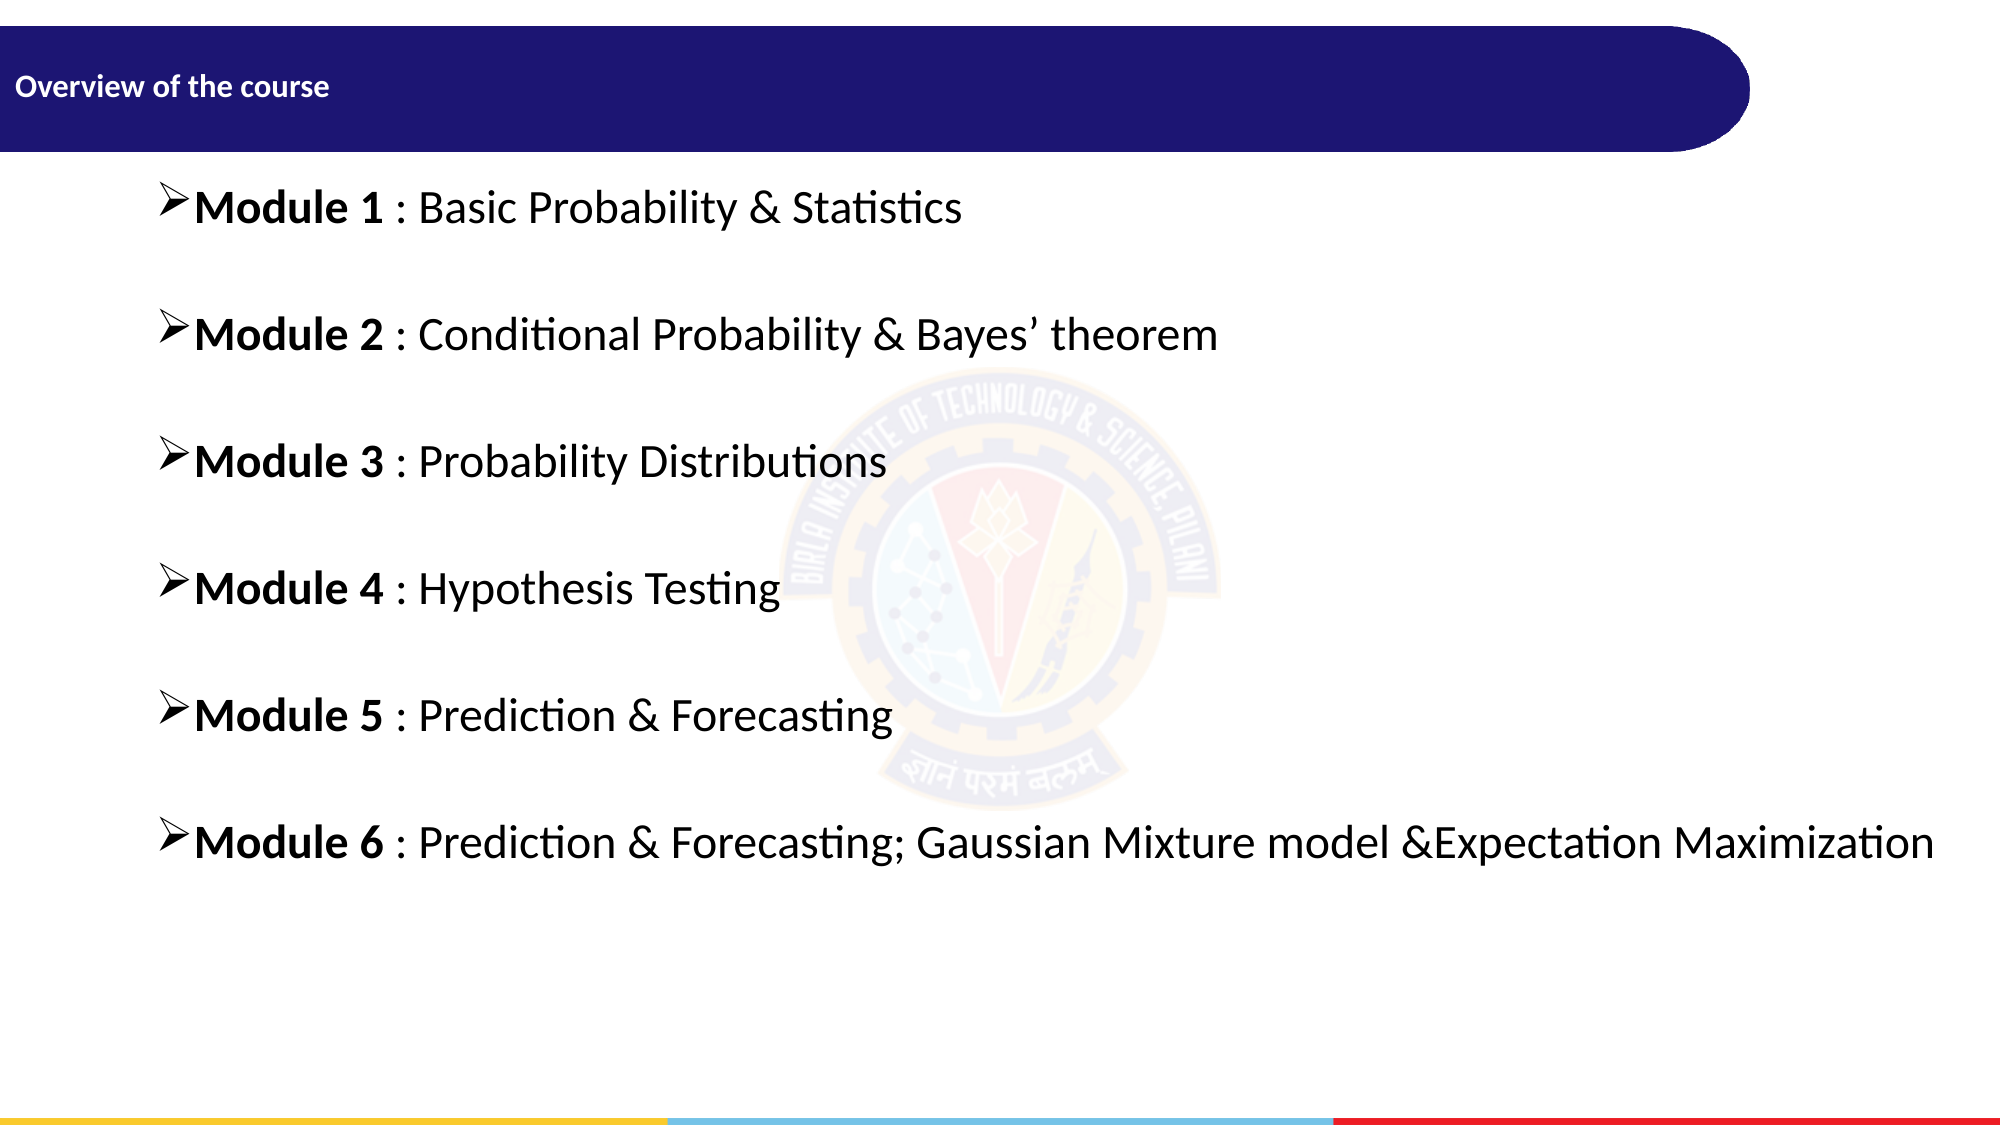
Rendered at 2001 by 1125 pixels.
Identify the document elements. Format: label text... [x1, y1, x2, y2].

picture [1667, 26, 1750, 152]
title Overview of the course [0, 26, 1667, 152]
picture [0, 1118, 2000, 1125]
list Module 1 : Basic Probability & Statistics Module 2 : Conditional Probability & Bayes’ theorem Module 3 : Probability Distributions Module 4 : Hypothesis Testing Module 5 : Prediction & Forecasting Module 6 : Prediction & Forecasting; Gaussian Mixture model &Expectation Maximization [140, 174, 1975, 1025]
